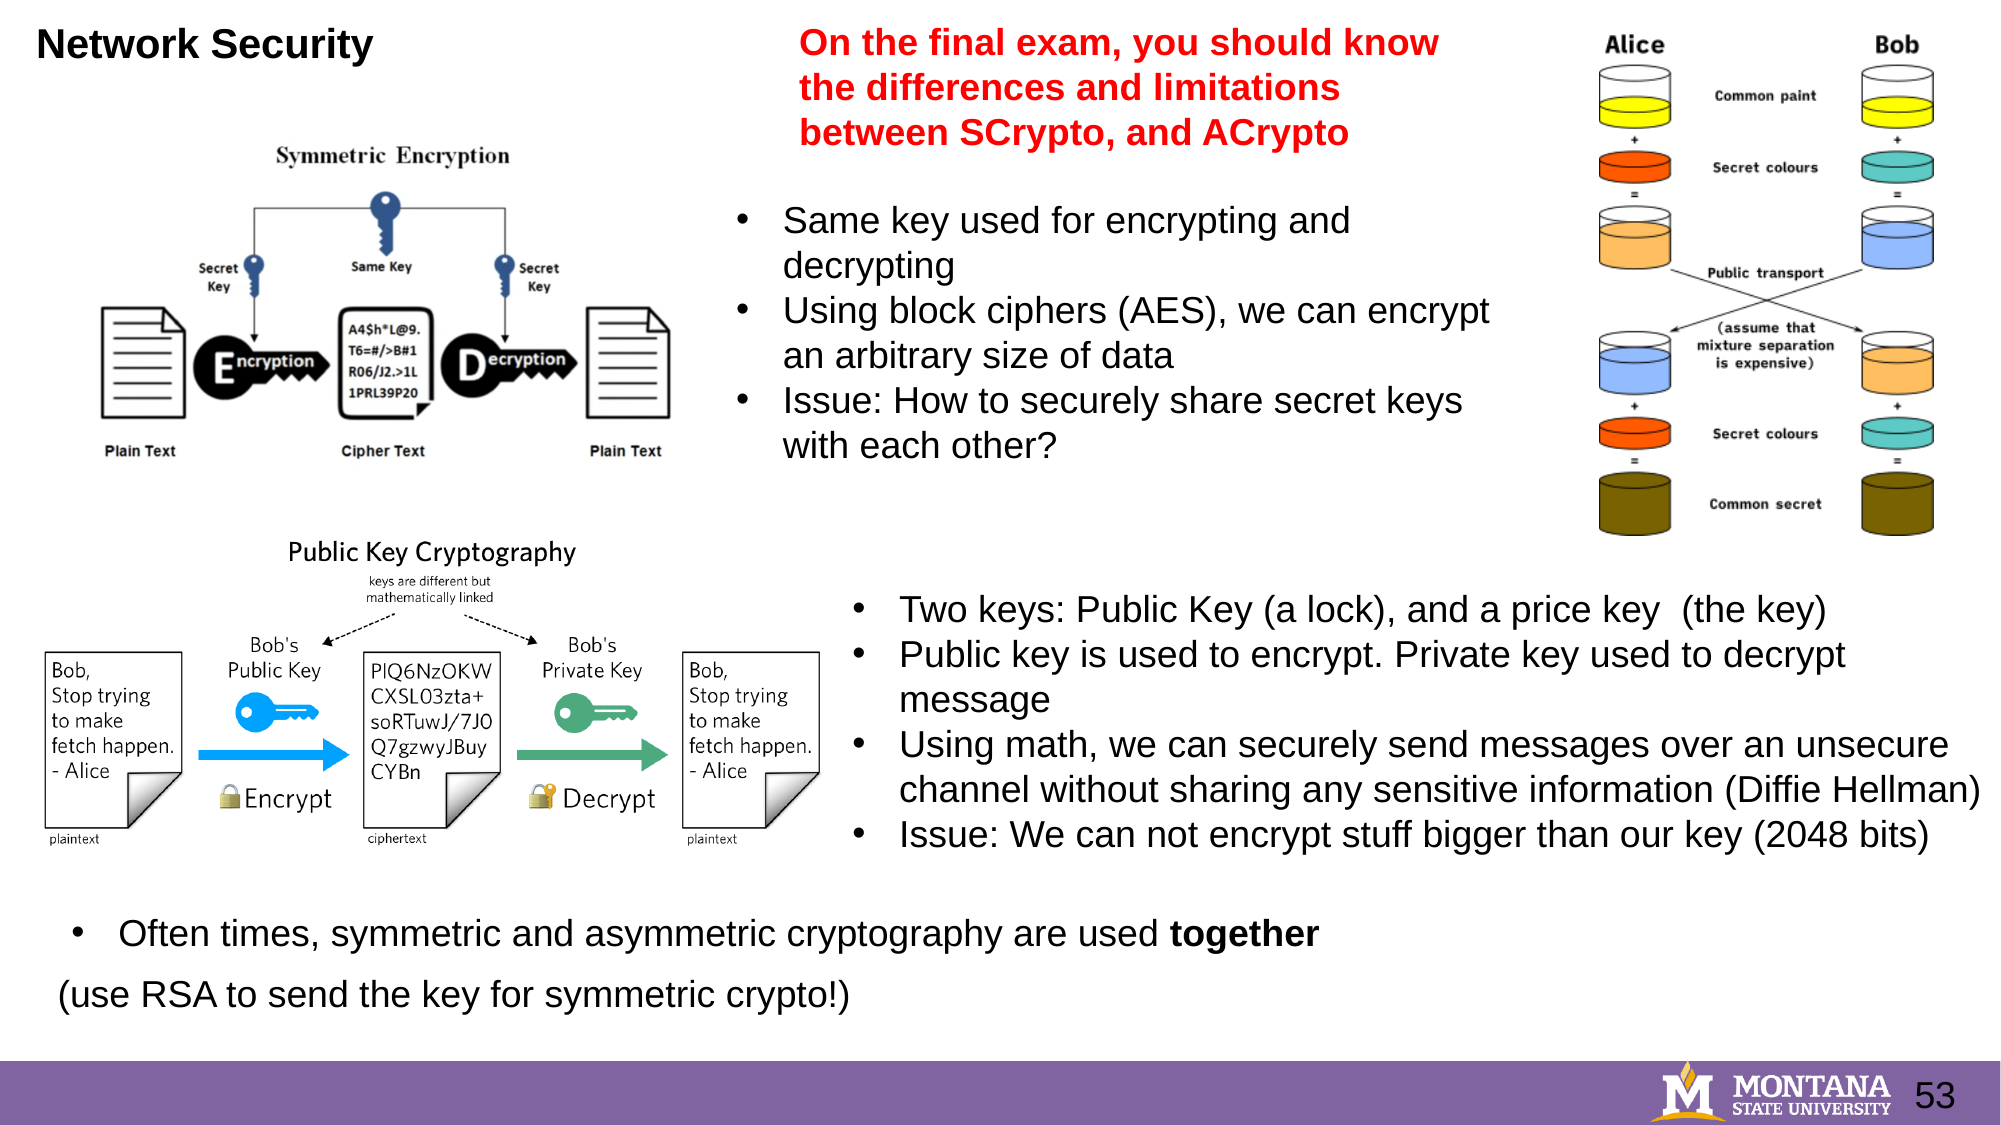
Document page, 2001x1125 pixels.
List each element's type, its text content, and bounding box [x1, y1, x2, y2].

picture [49, 124, 680, 472]
picture [1599, 34, 1935, 536]
text_box Often times, symmetric and asymmetric cryptography are used together [56, 901, 1335, 962]
picture [1650, 1060, 1891, 1122]
text_box Same key used for encrypting and decrypting Using block ciphers (AES), we can encrypt an arbitrary size of data Issue: How to securely share secret keys with each other? [721, 189, 1547, 474]
text_box On the final exam, you should know the differences and limitations between SCrypto, and ACrypto [784, 10, 1484, 161]
text_box (use RSA to send the key for symmetric crypto!) [42, 962, 867, 1023]
text_box Two keys: Public Key (a lock), and a price key (the key) Public key is used to encrypt. Private key used to decrypt message Using math, we can securely send messages over an unsecure channel without sharing any sensitive information (Diffie Hellman) Issue: We can not encrypt stuff bigger than our key (2048 bits) [855, 577, 2000, 863]
title Network Security [0, 1, 923, 205]
picture [12, 524, 852, 861]
slide_number 53 [1887, 1072, 1994, 1125]
